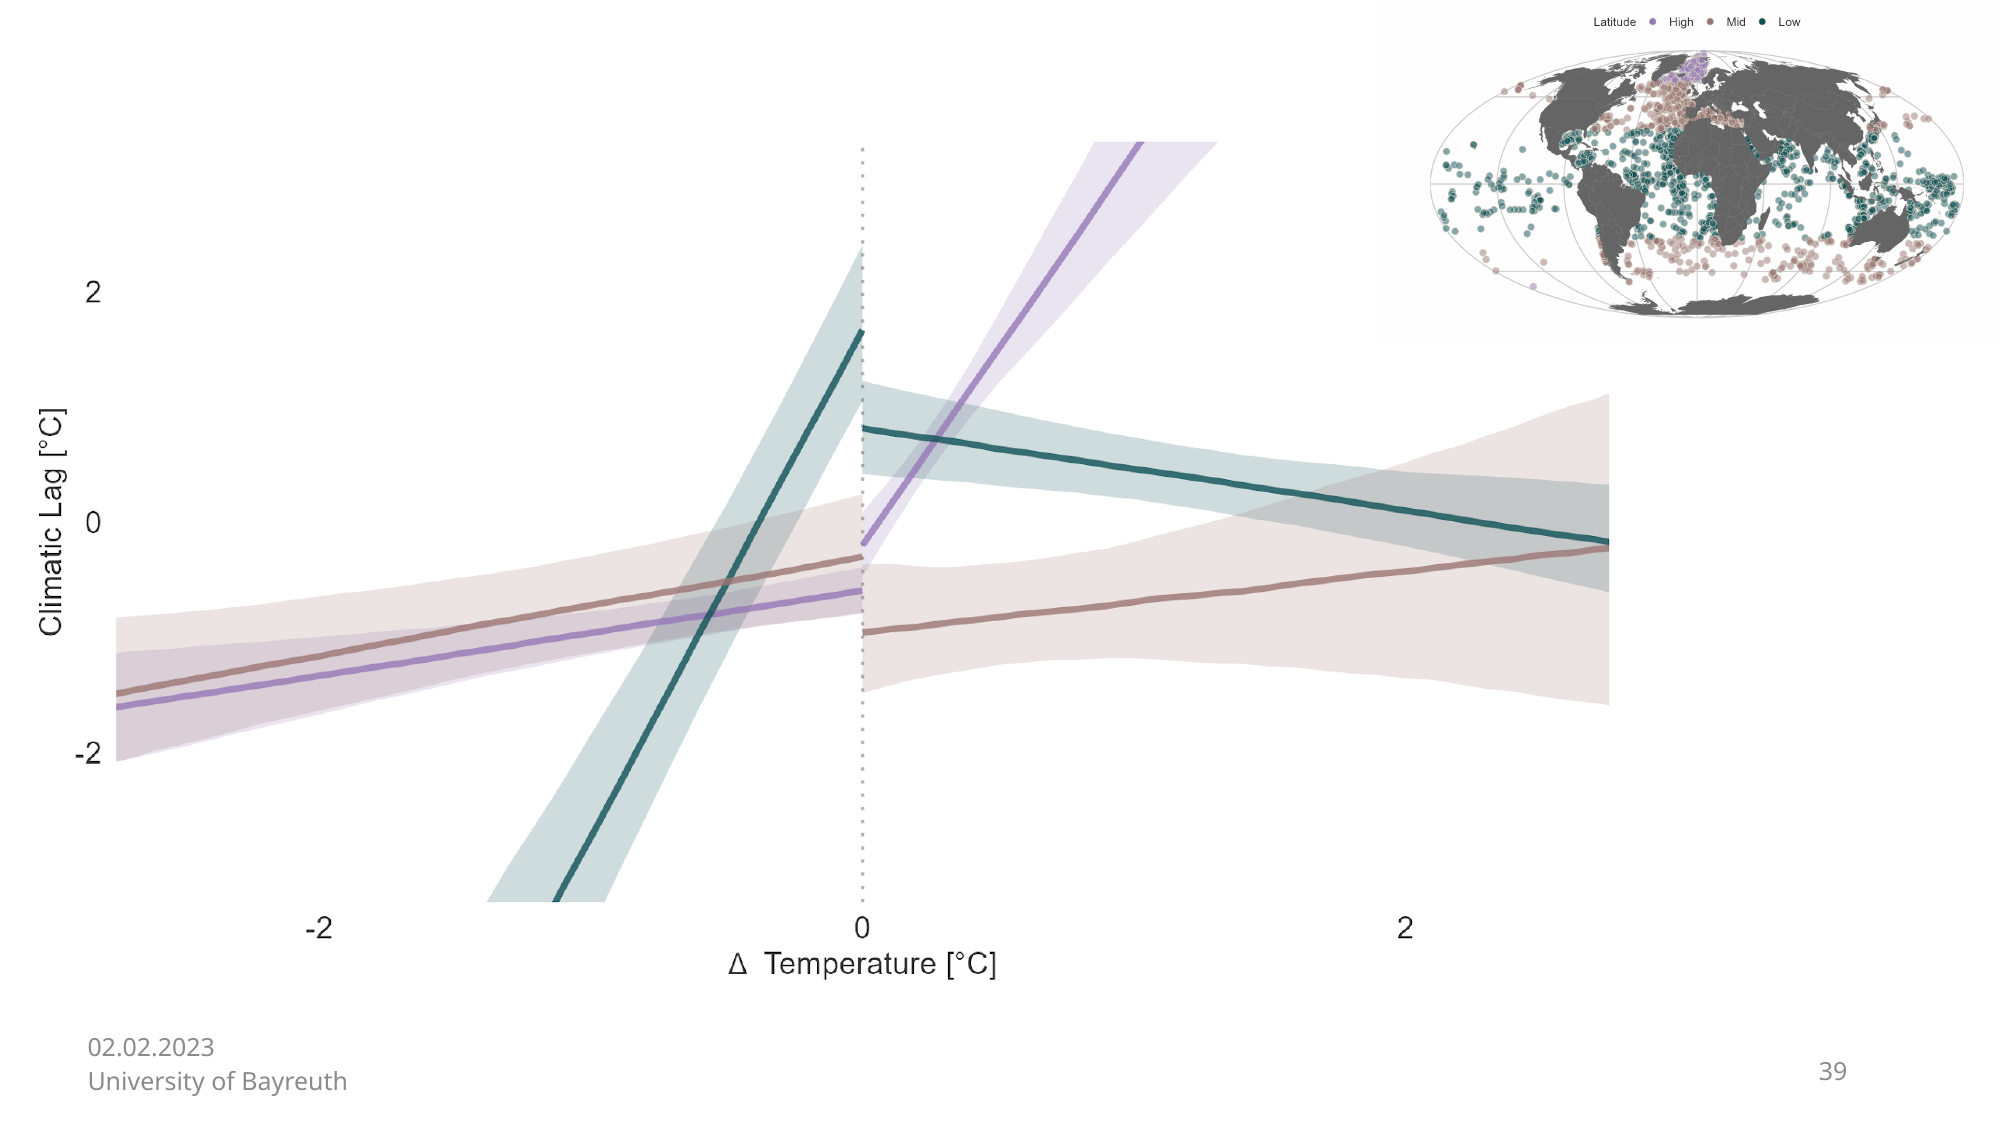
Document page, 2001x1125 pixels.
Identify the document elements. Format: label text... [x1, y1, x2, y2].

picture [23, 0, 2000, 1001]
footer University of Bayreuth [72, 1052, 410, 1113]
slide_number 39 [1772, 1042, 1863, 1103]
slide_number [72, 1016, 237, 1052]
